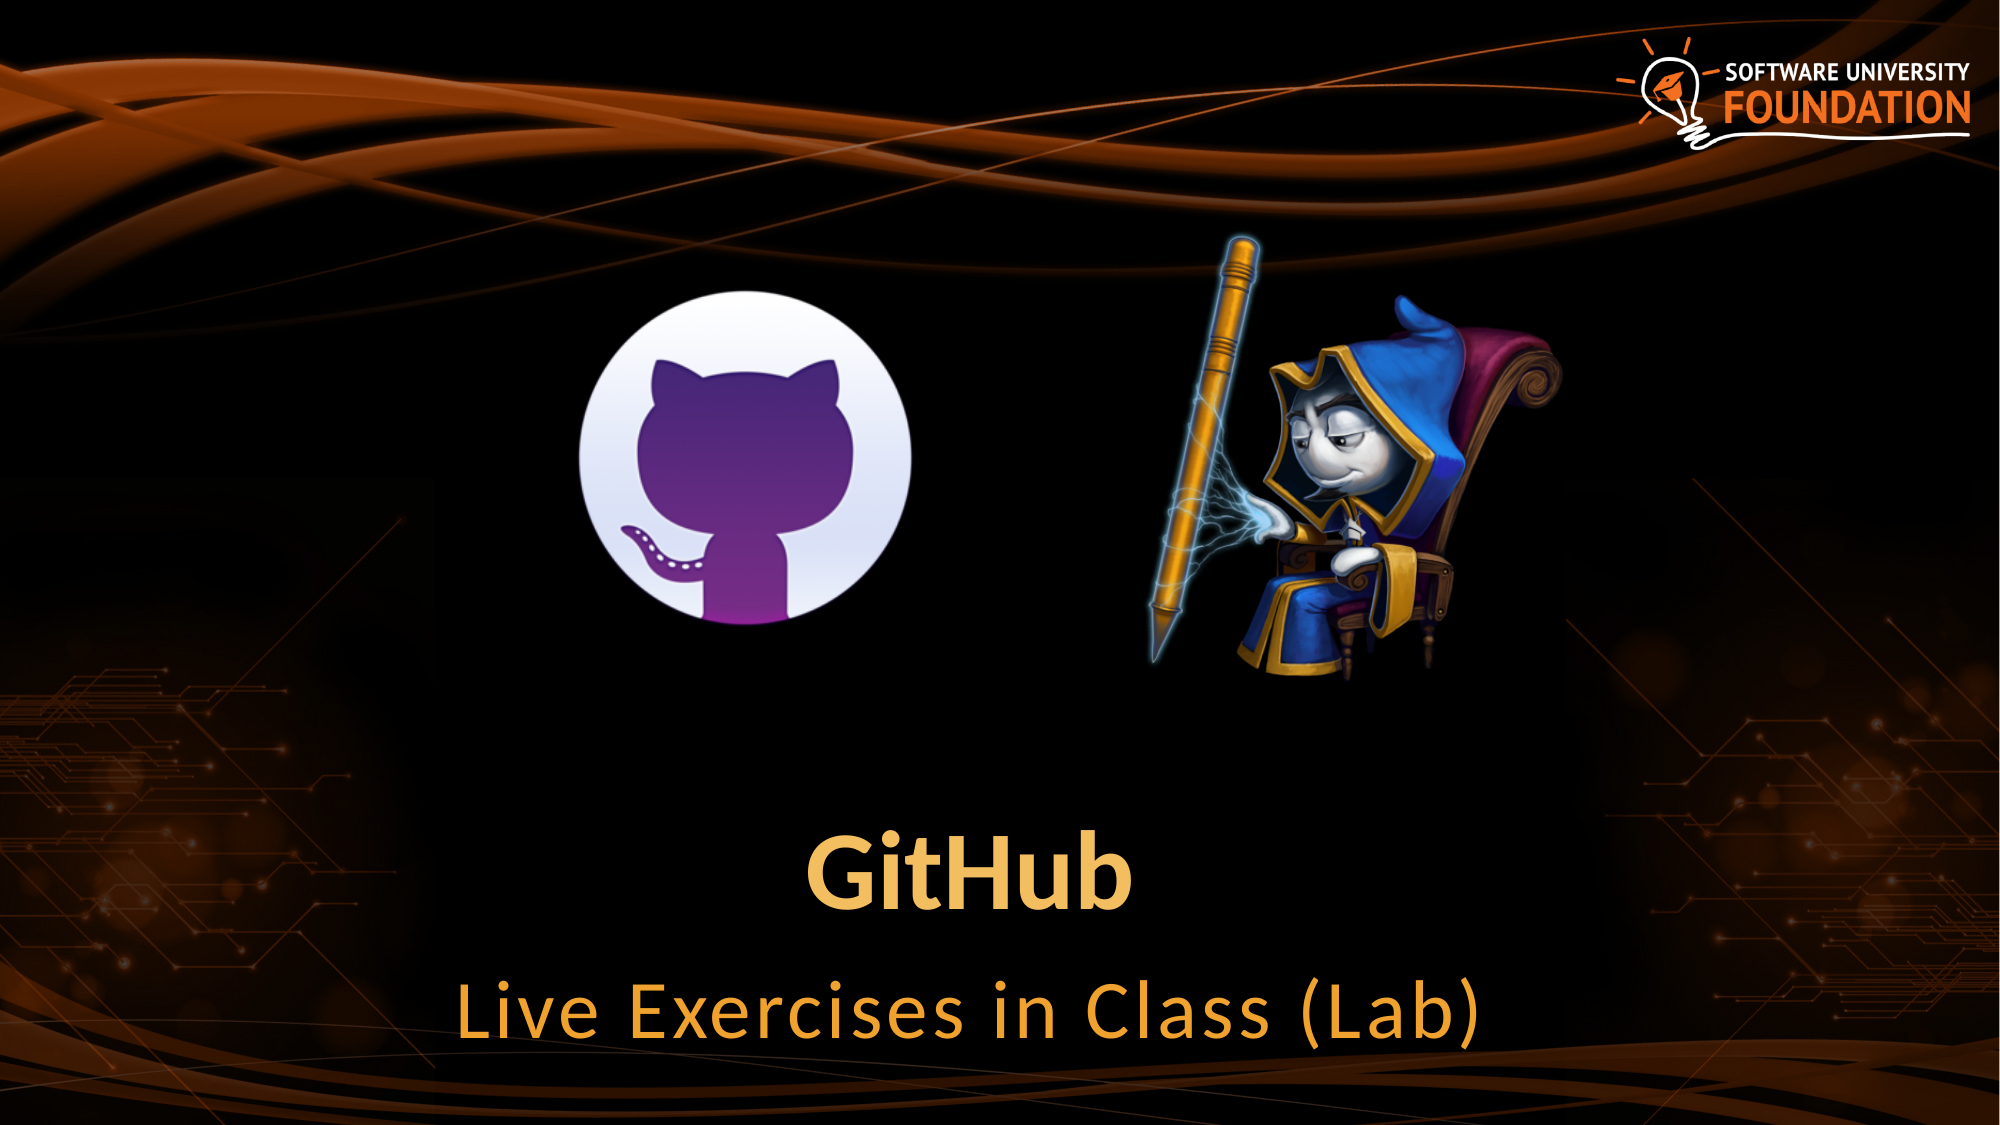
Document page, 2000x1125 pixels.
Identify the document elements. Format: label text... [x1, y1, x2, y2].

picture [0, 0, 2000, 1125]
list Live Exercises in Class (Lab) [237, 944, 1704, 1062]
title GitHub [237, 805, 1704, 940]
